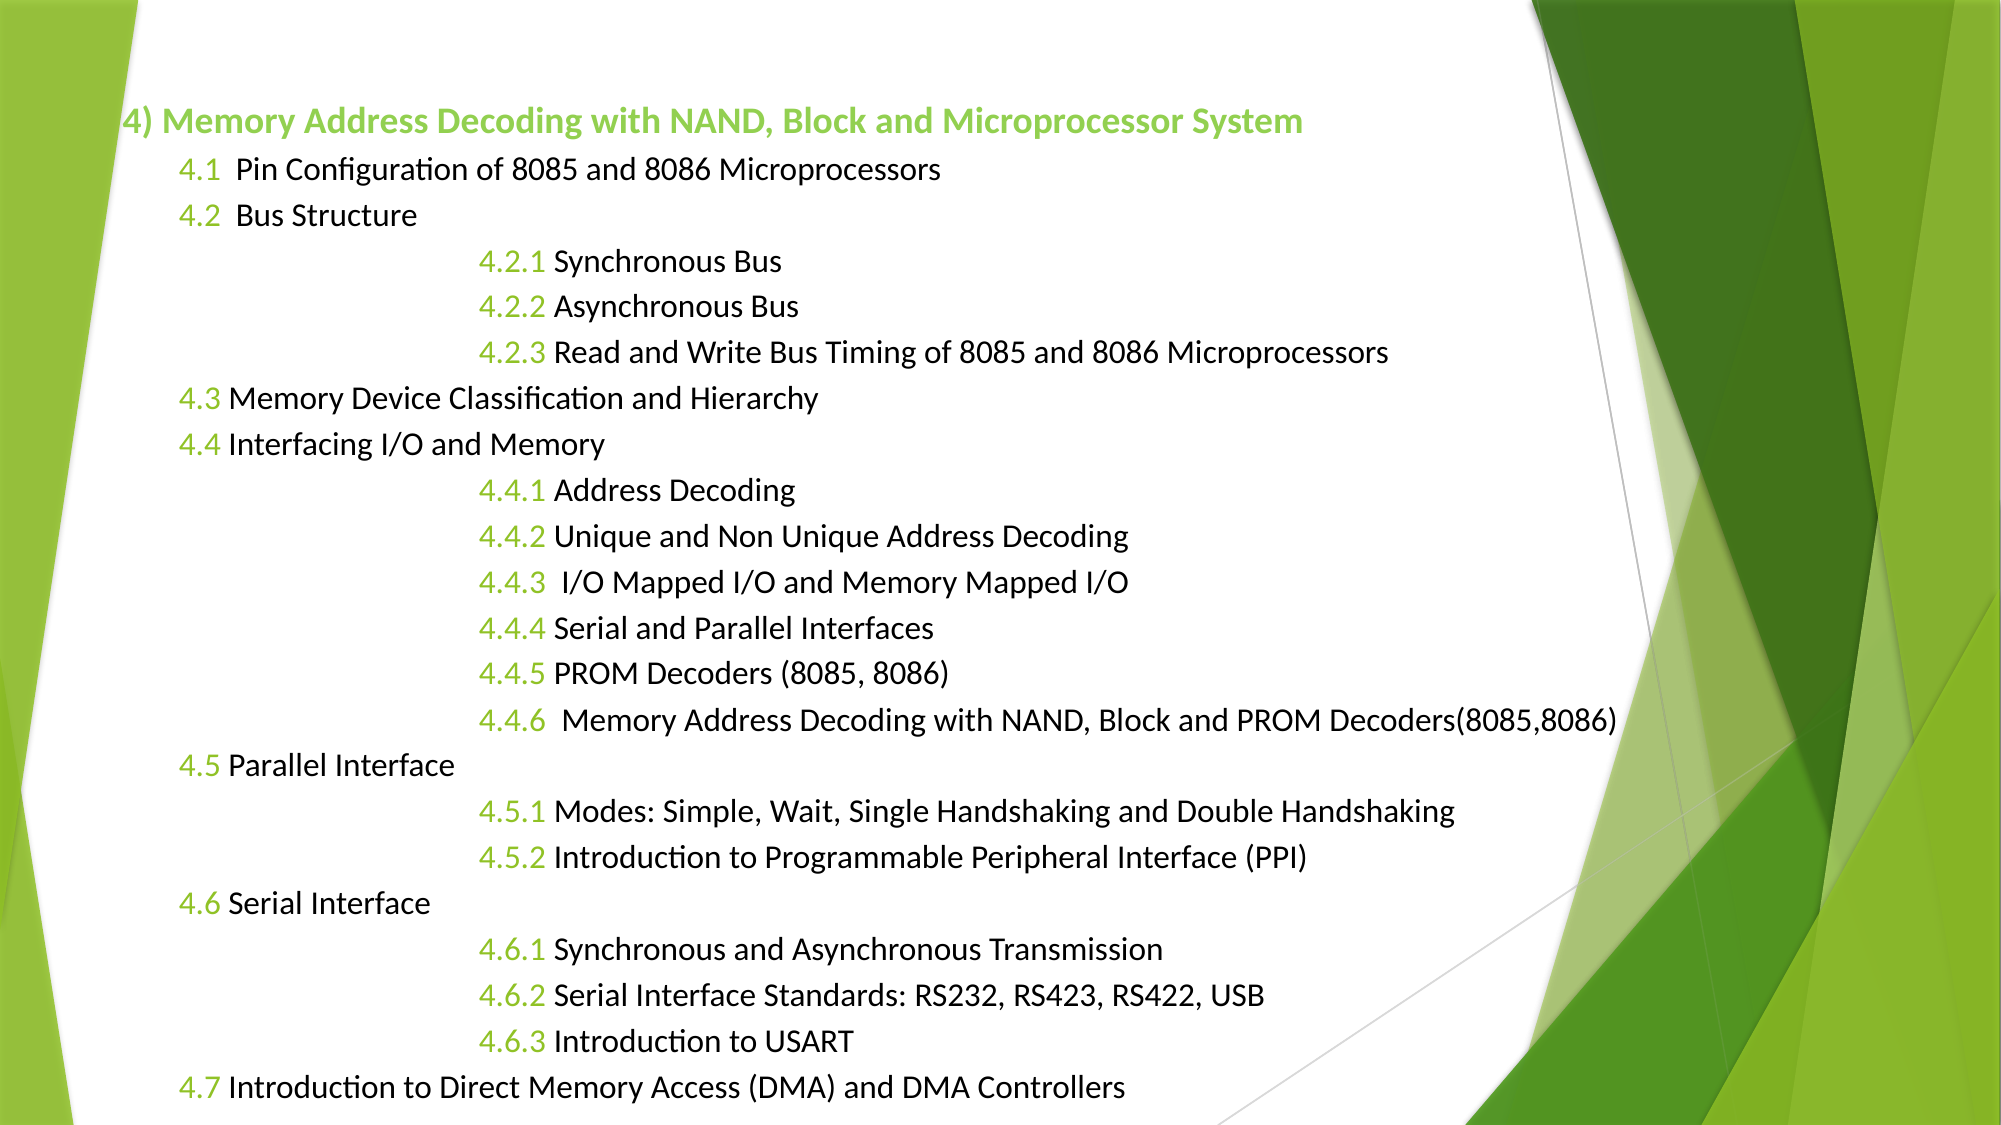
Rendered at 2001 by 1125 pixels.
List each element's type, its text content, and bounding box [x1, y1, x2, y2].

title 4) Memory Address Decoding with NAND, Block and Microprocessor System 4.1 Pin Configuration of 8085 and 8086 Microprocessors 4.2 Bus Structure 4.2.1 Synchronous Bus 4.2.2 Asynchronous Bus 4.2.3 Read and Write Bus Timing of 8085 and 8086 Microprocessors 4.3 Memory Device Classification and Hierarchy 4.4 Interfacing I/O and Memory 4.4.1 Address Decoding 4.4.2 Unique and Non Unique Address Decoding 4.4.3 I/O Mapped I/O and Memory Mapped I/O 4.4.4 Serial and Parallel Interfaces 4.4.5 PROM Decoders (8085, 8086) 4.4.6 Memory Address Decoding with NAND, Block and PROM Decoders(8085,8086) 4.5 Parallel Interface 4.5.1 Modes: Simple, Wait, Single Handshaking and Double Handshaking 4.5.2 Introduction to Programmable Peripheral Interface (PPI) 4.6 Serial Interface 4.6.1 Synchronous and Asynchronous Transmission 4.6.2 Serial Interface Standards: RS232, RS423, RS422, USB 4.6.3 Introduction to USART 4.7 Introduction to Direct Memory Access (DMA) and DMA Controllers [107, 81, 1875, 1082]
